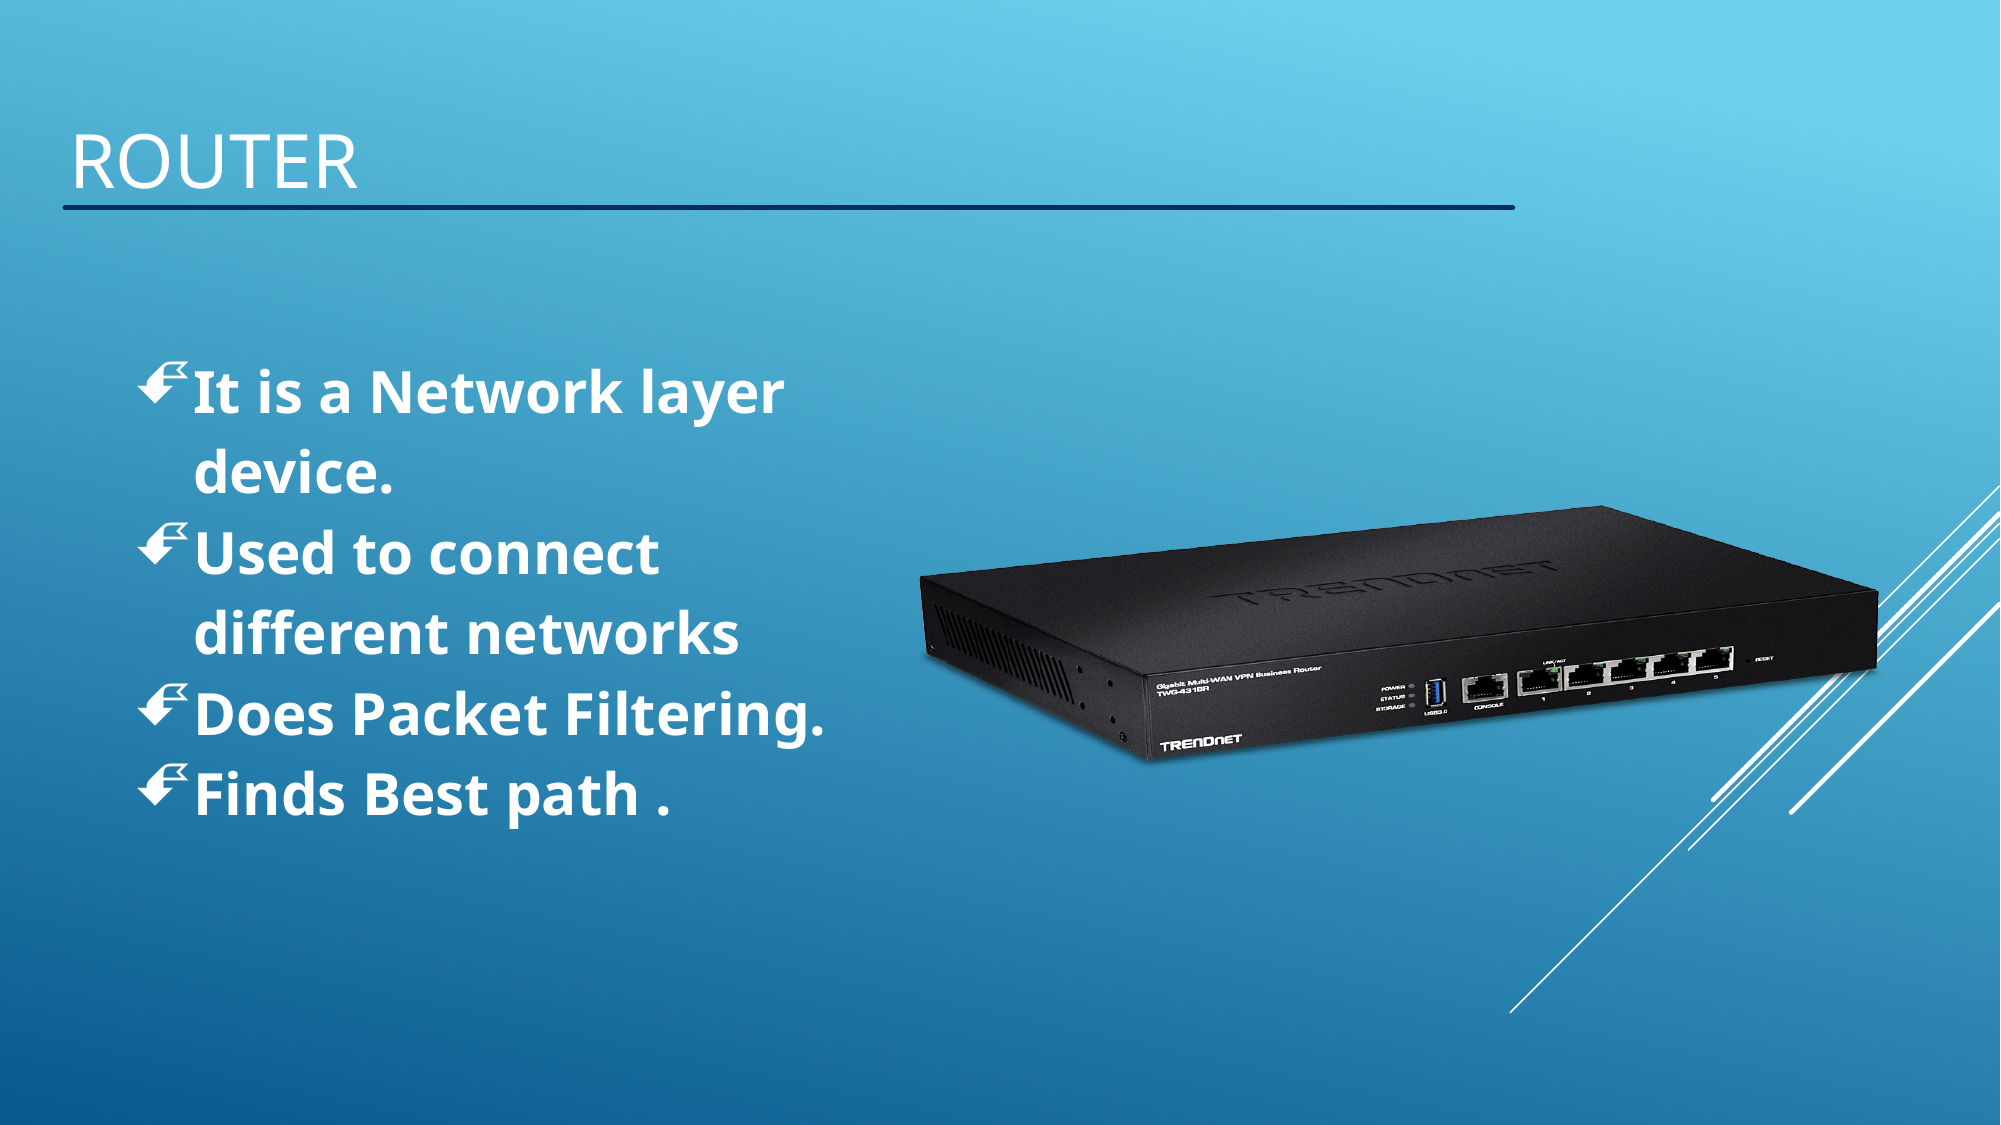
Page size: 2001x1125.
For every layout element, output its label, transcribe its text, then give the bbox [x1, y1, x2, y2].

title ROUTER [54, 50, 1853, 219]
list It is a Network layer device. Used to connect different networks Does Packet Filtering. Finds Best path . [103, 329, 916, 1013]
picture [914, 329, 1884, 946]
